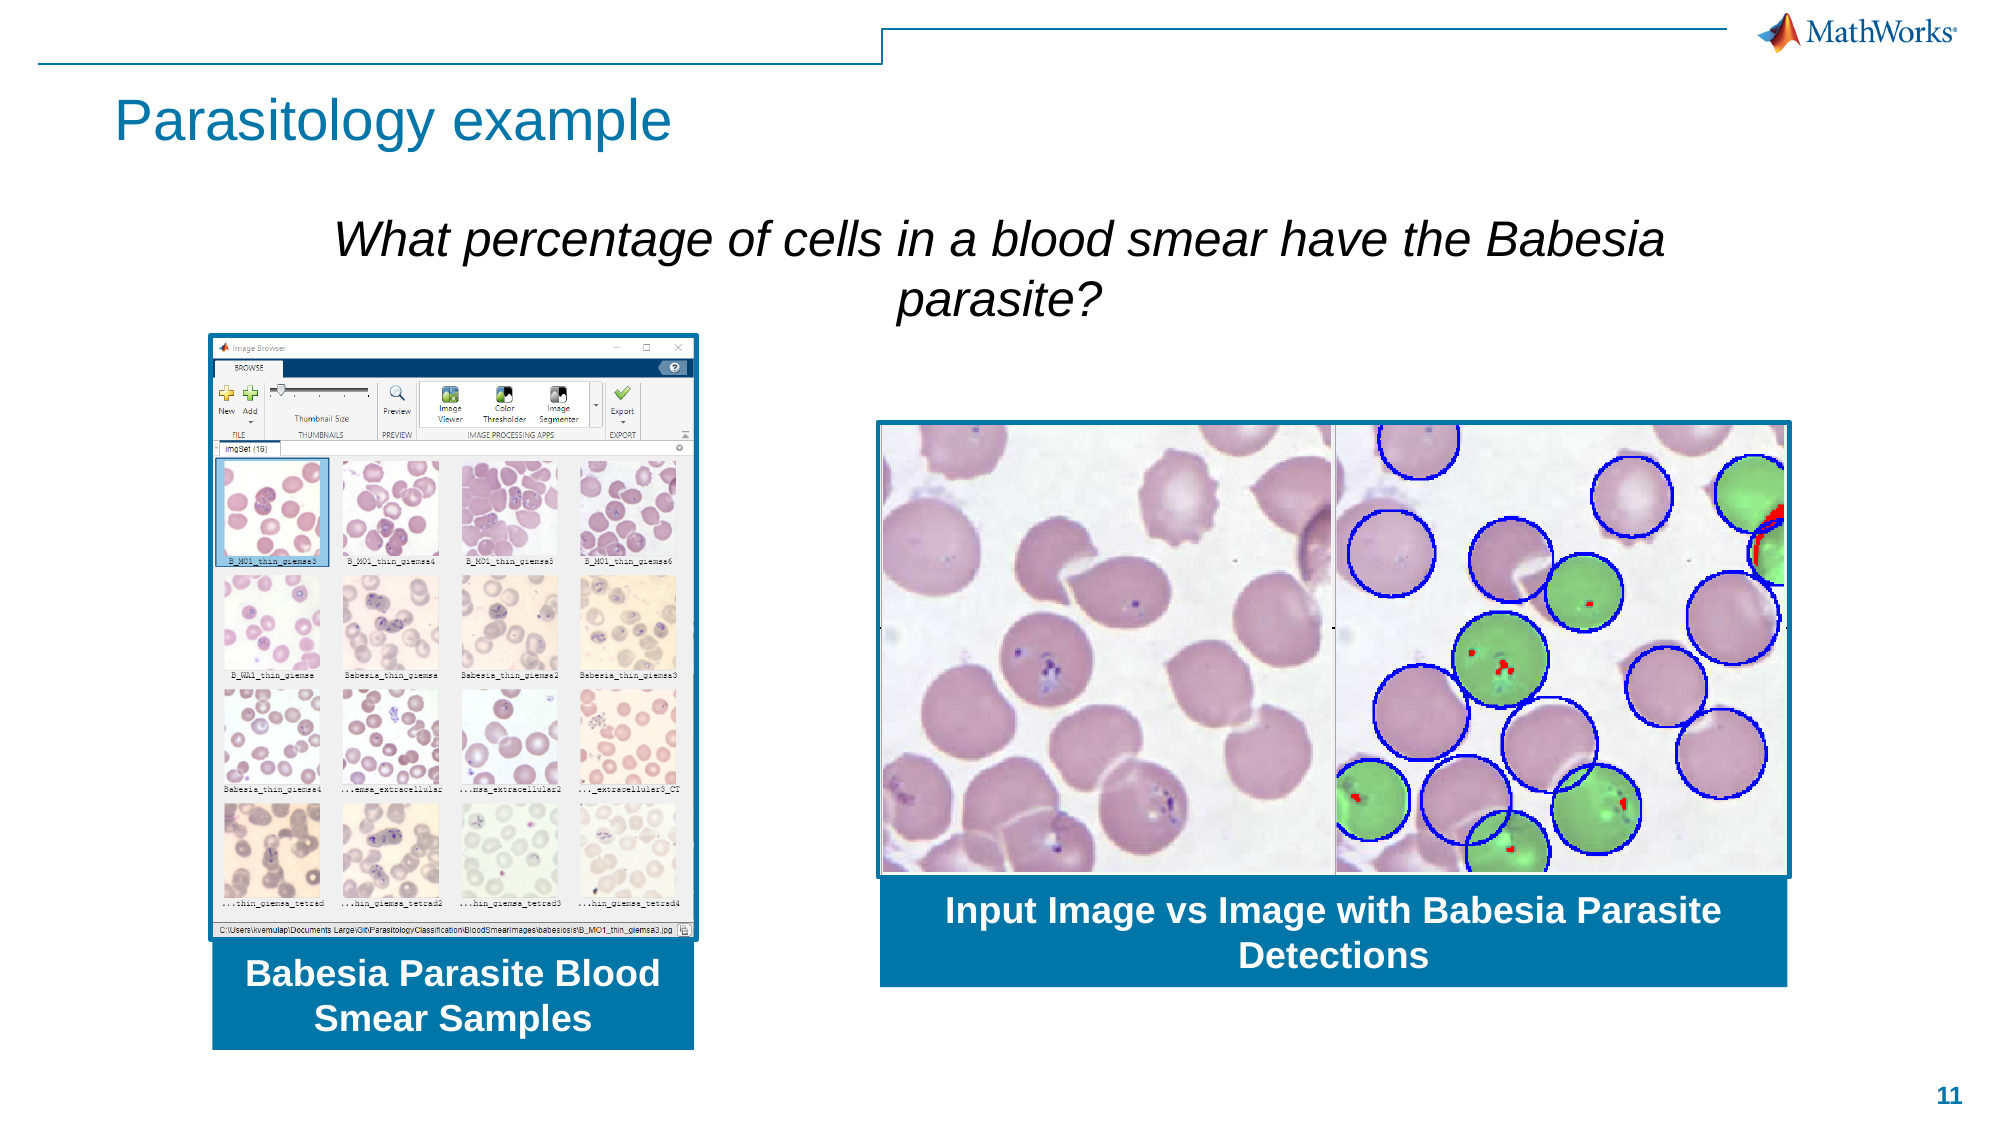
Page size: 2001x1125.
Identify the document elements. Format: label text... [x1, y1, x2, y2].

picture [1751, 3, 1970, 63]
picture [881, 426, 1786, 874]
text_box Babesia Parasite Blood Smear Samples [210, 944, 696, 1052]
title Parasitology example [99, 75, 1867, 238]
picture [214, 339, 693, 936]
text_box What percentage of cells in a blood smear have the Babesia parasite? [212, 199, 1788, 335]
text_box Input Image vs Image with Babesia Parasite Detections [878, 879, 1790, 989]
